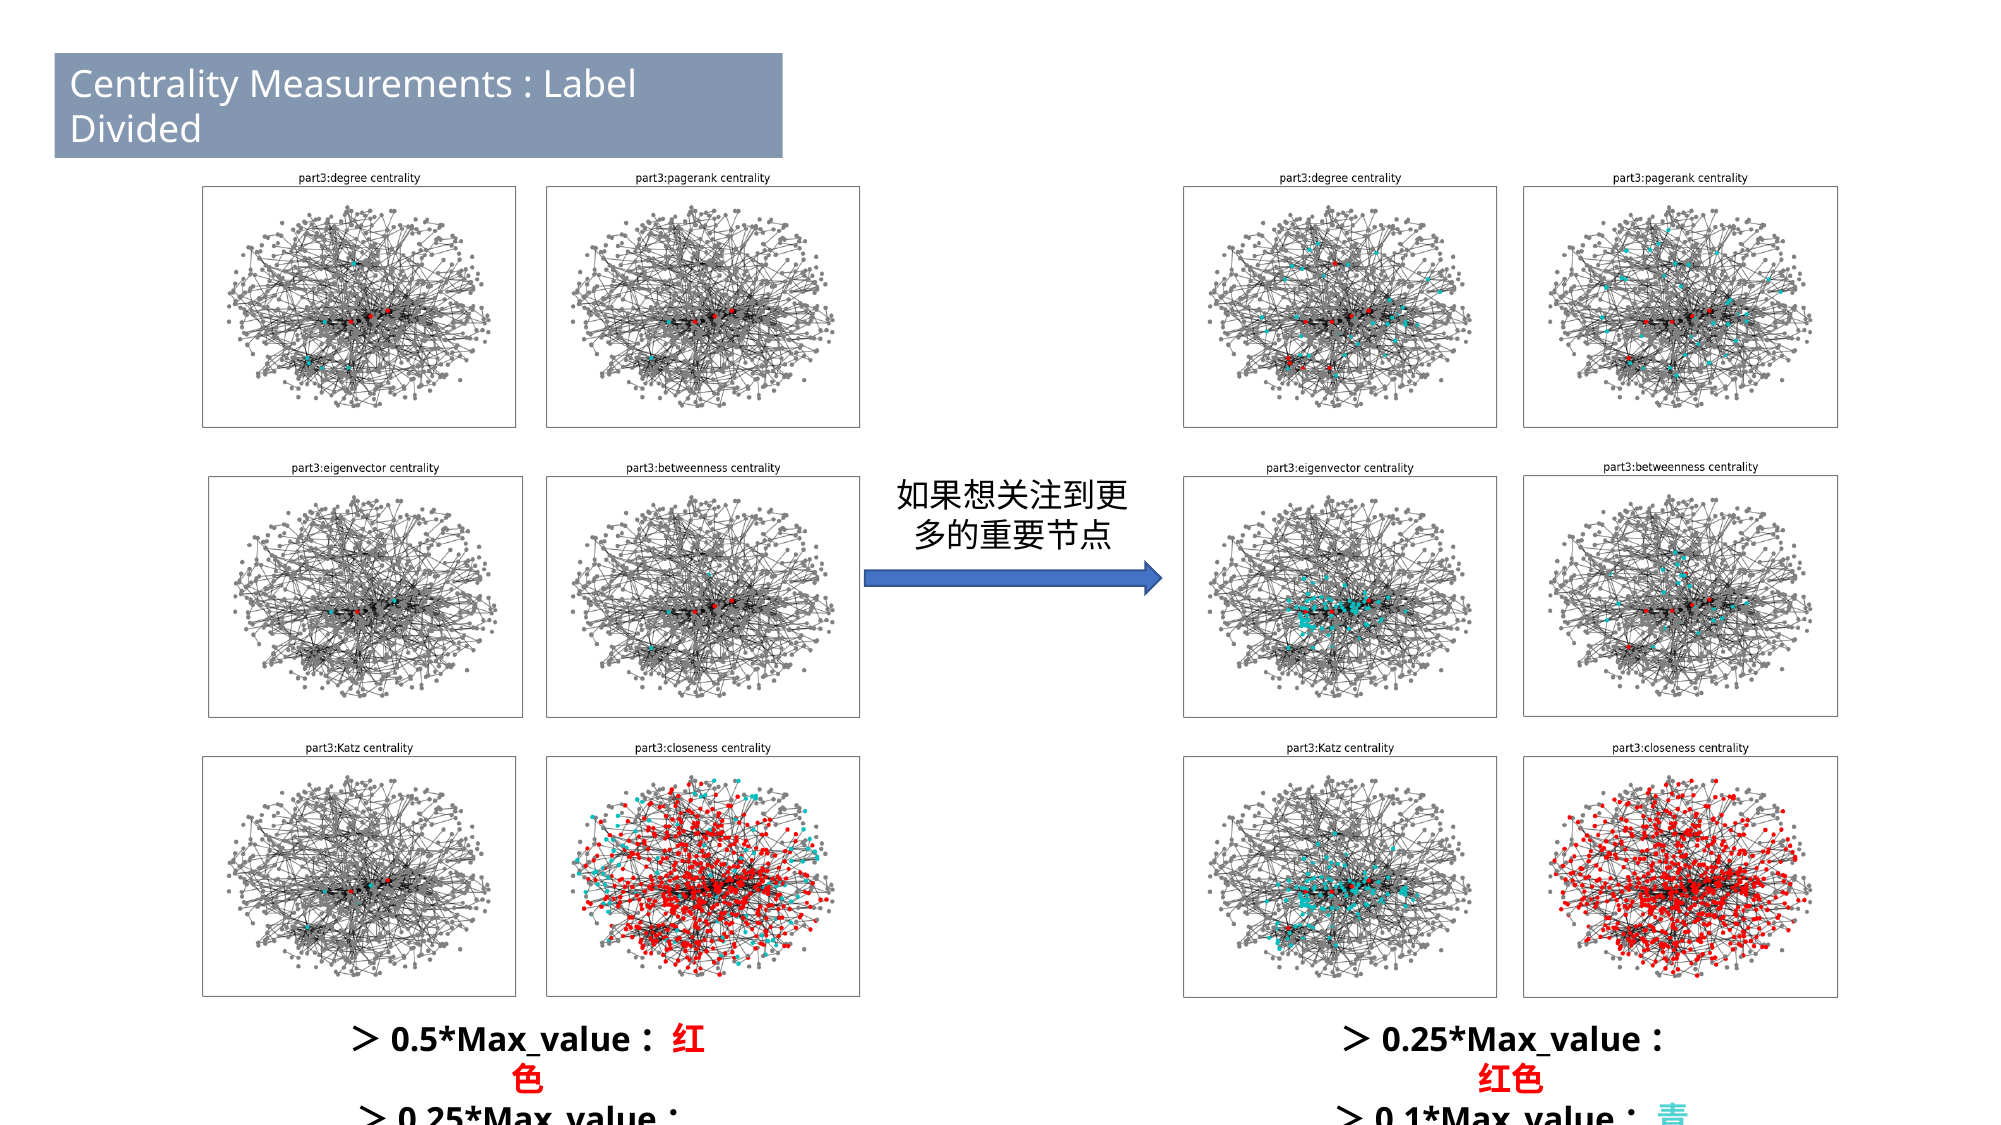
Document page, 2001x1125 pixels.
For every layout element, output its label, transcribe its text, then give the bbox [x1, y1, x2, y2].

picture [1176, 166, 1502, 433]
picture [1176, 456, 1502, 723]
picture [1517, 455, 1843, 722]
picture [539, 456, 865, 723]
picture [1517, 166, 1843, 433]
picture [539, 736, 865, 1002]
text_box 如果想关注到更多的重要节点 [874, 466, 1152, 562]
picture [1176, 736, 1502, 1003]
text_box [865, 562, 1163, 597]
text_box ＞0.5*Max_value：红色 ＞0.25*Max_value：青色 [331, 1010, 724, 1125]
picture [1517, 736, 1843, 1003]
text_box Centrality Measurements : Label Divided [54, 53, 783, 158]
picture [539, 166, 865, 433]
picture [196, 736, 521, 1002]
picture [196, 456, 528, 728]
picture [192, 166, 521, 436]
text_box ＞0.25*Max_value：红色 ＞0.1*Max_value：青色 [1315, 1010, 1708, 1125]
